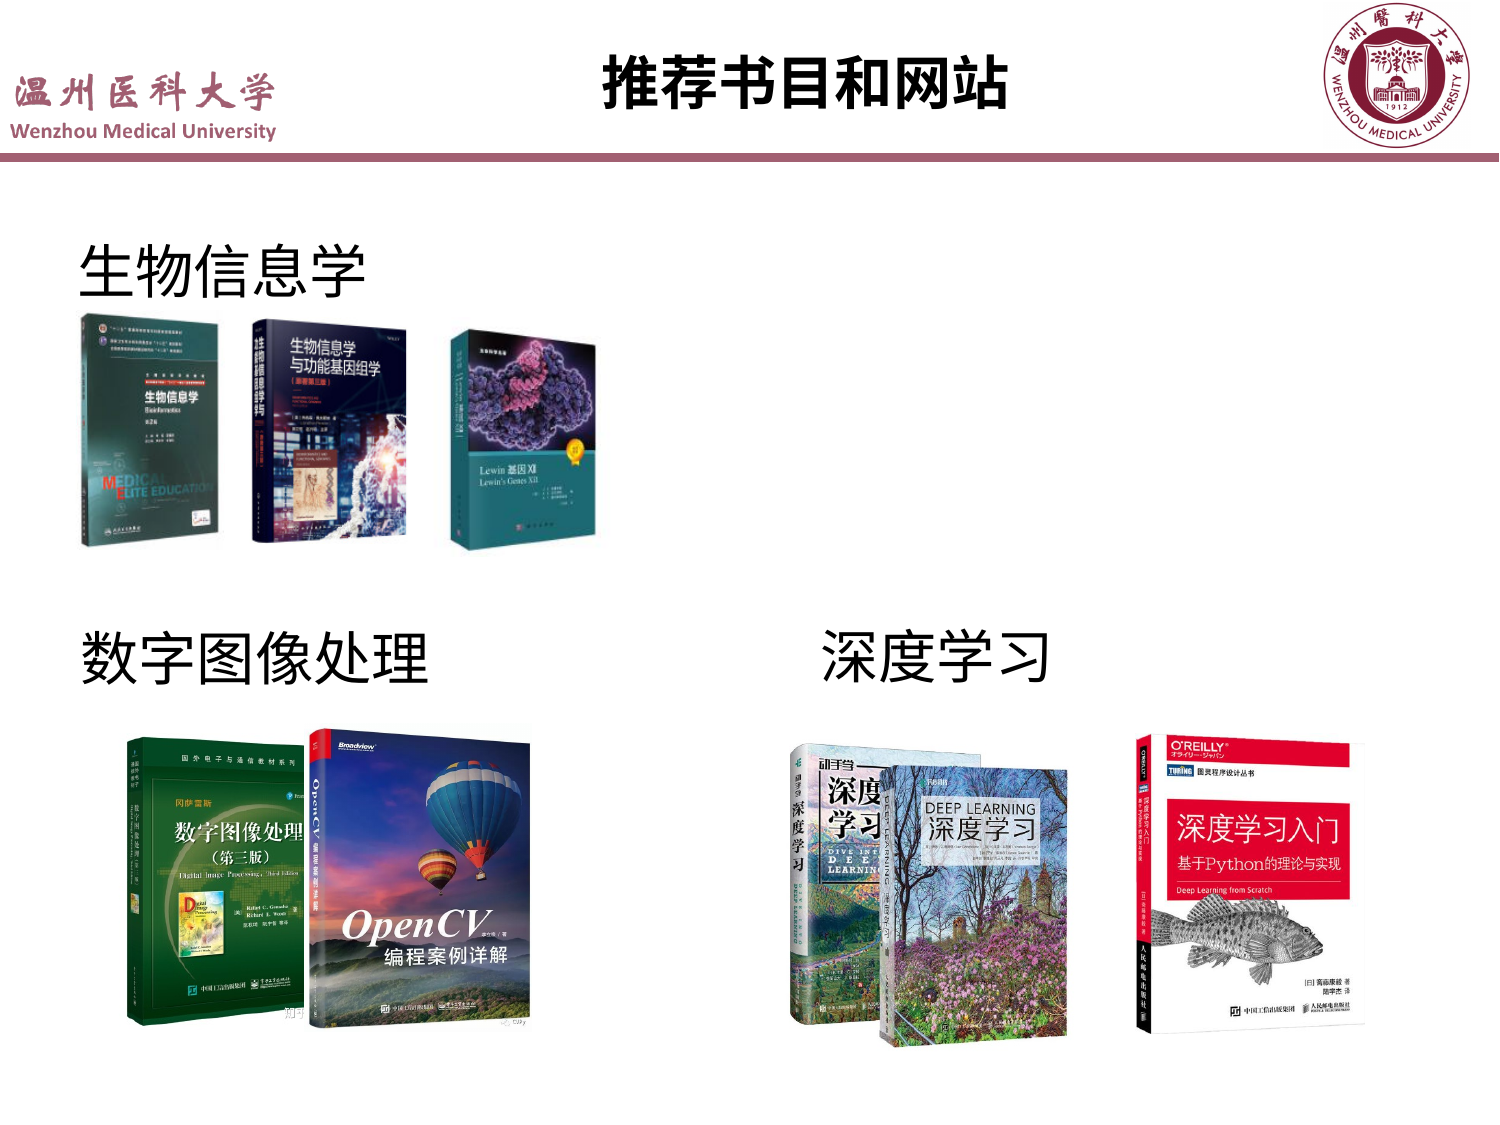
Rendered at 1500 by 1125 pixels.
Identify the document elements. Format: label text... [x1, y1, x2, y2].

picture [767, 733, 1088, 1054]
picture [0, 49, 288, 157]
picture [78, 723, 532, 1032]
text_box 生物信息学 [62, 158, 1179, 313]
text_box 深度学习 [805, 543, 1200, 698]
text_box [41, 310, 636, 557]
picture [1323, 2, 1471, 149]
text_box 推荐书目和网站 [361, 46, 1250, 134]
picture [1135, 733, 1365, 1034]
text_box 数字图像处理 [65, 557, 512, 700]
